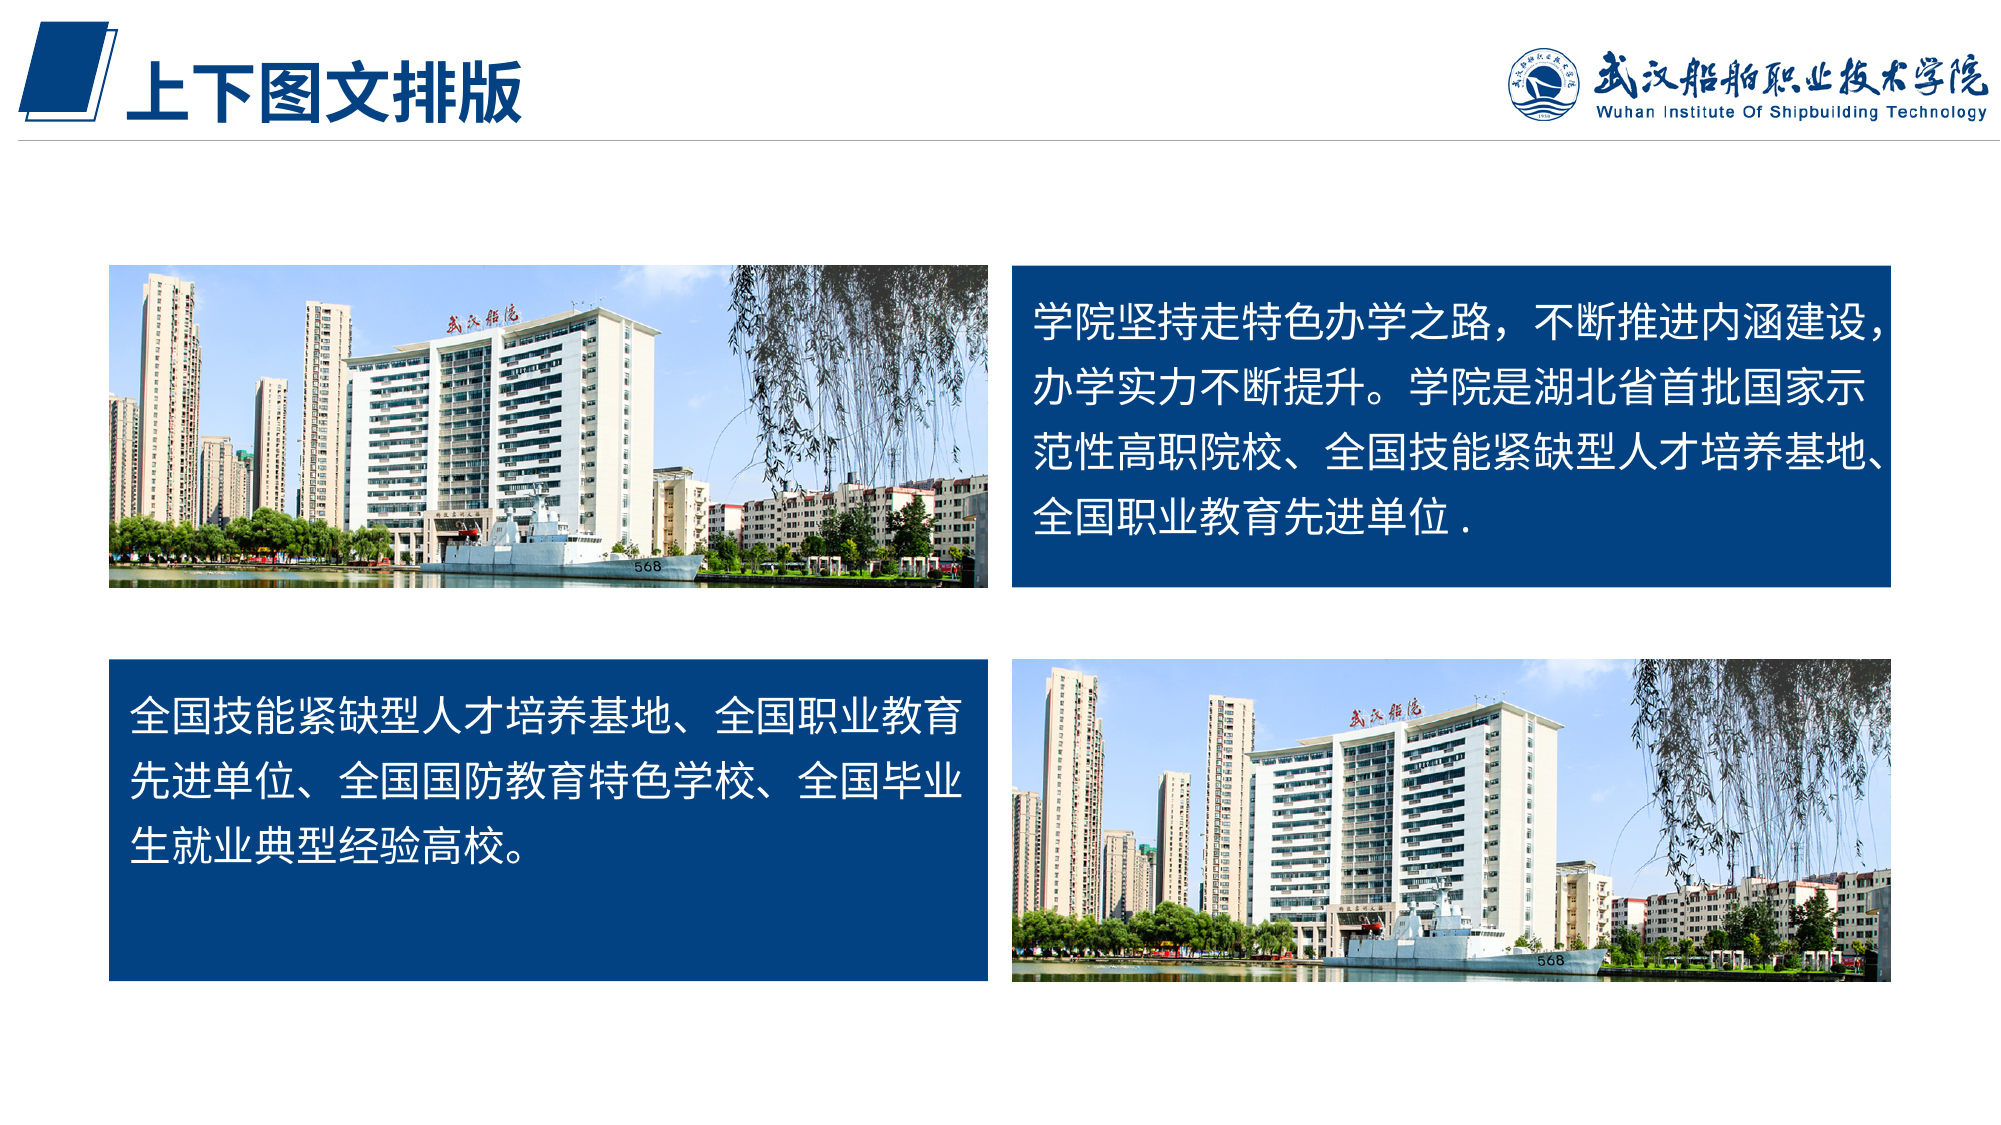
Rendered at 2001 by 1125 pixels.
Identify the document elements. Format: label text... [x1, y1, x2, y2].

text_box [108, 658, 989, 982]
text_box [1011, 658, 1892, 982]
text_box 全国技能紧缺型人才培养基地、全国职业教育先进单位、全国国防教育特色学校、全国毕业生就业典型经验高校。 [114, 667, 983, 878]
text_box 学院坚持走特色办学之路，不断推进内涵建设，办学实力不断提升。学院是湖北省首批国家示范性高职院校、全国技能紧缺型人才培养基地、全国职业教育先进单位. [1017, 273, 1886, 549]
text_box [1011, 265, 1892, 588]
text_box [108, 265, 989, 588]
picture [1499, 41, 2000, 129]
list 上下图文排版 [109, 52, 936, 153]
